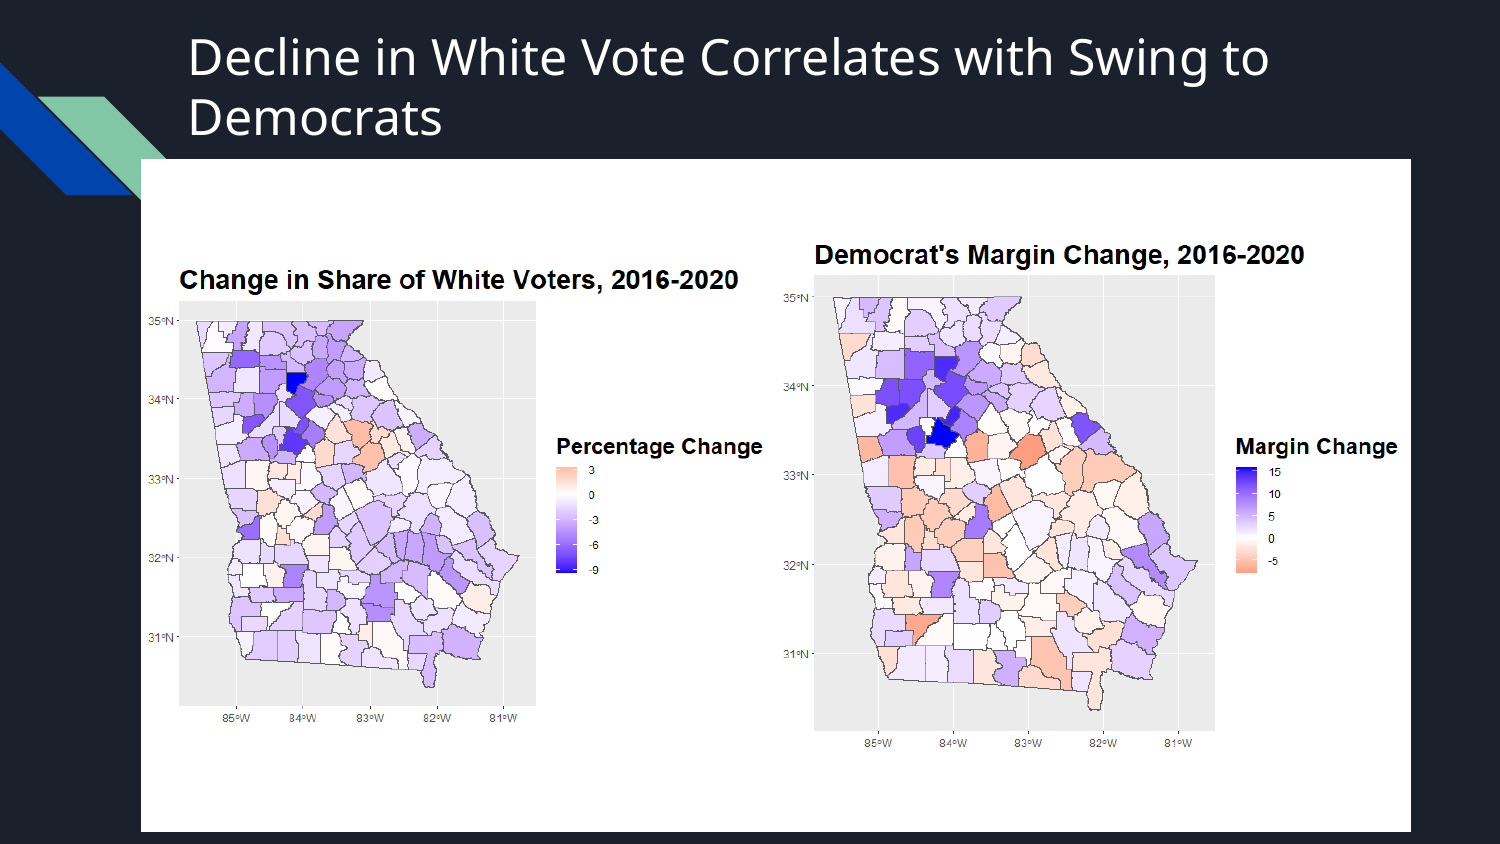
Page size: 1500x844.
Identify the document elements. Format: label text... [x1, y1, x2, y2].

title Decline in White Vote Correlates with Swing to Democrats [172, 9, 1328, 140]
picture [141, 159, 1411, 833]
